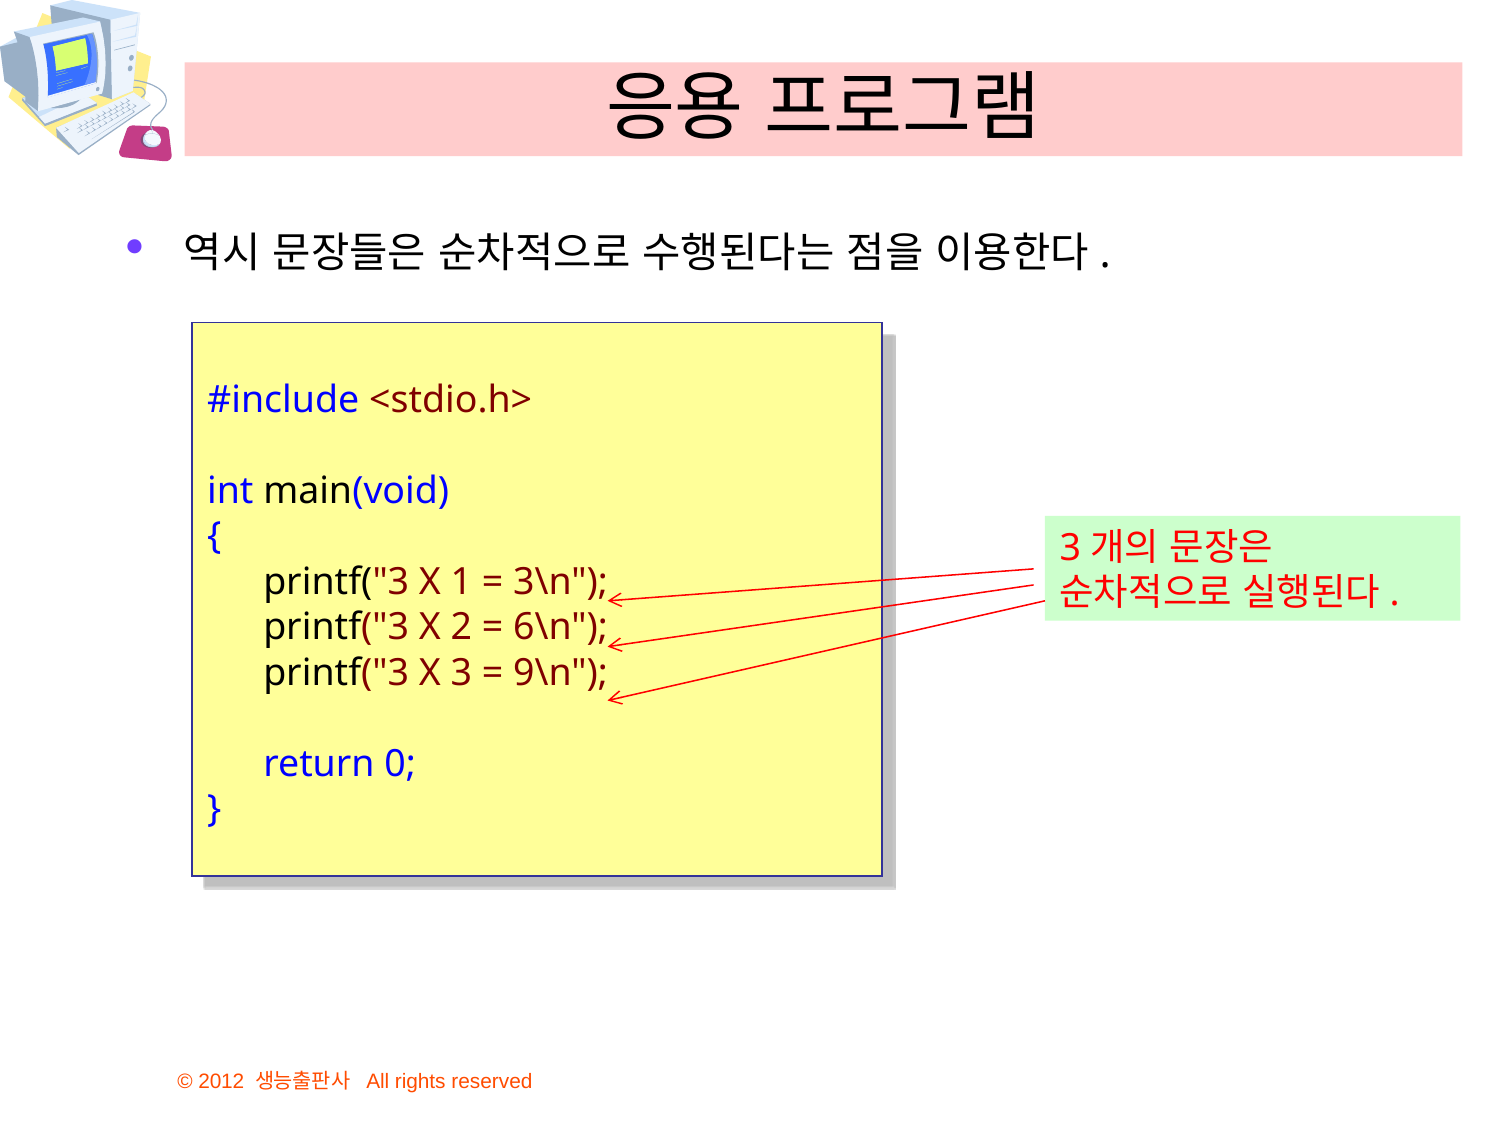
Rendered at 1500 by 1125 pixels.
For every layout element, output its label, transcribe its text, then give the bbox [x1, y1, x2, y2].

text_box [607, 568, 1034, 600]
text_box #include <stdio.h> int main(void) { printf("3 X 1 = 3\n"); printf("3 X 2 = 6\n"); printf("3 X 3 = 9\n"); return 0; } [192, 322, 882, 877]
list 역시 문장들은 순차적으로 수행된다는 점을 이용한다. [112, 218, 1460, 900]
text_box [607, 600, 1046, 701]
text_box 3개의 문장은 순차적으로 실행된다. [1044, 515, 1461, 621]
title 응용 프로그램 [184, 62, 1463, 157]
